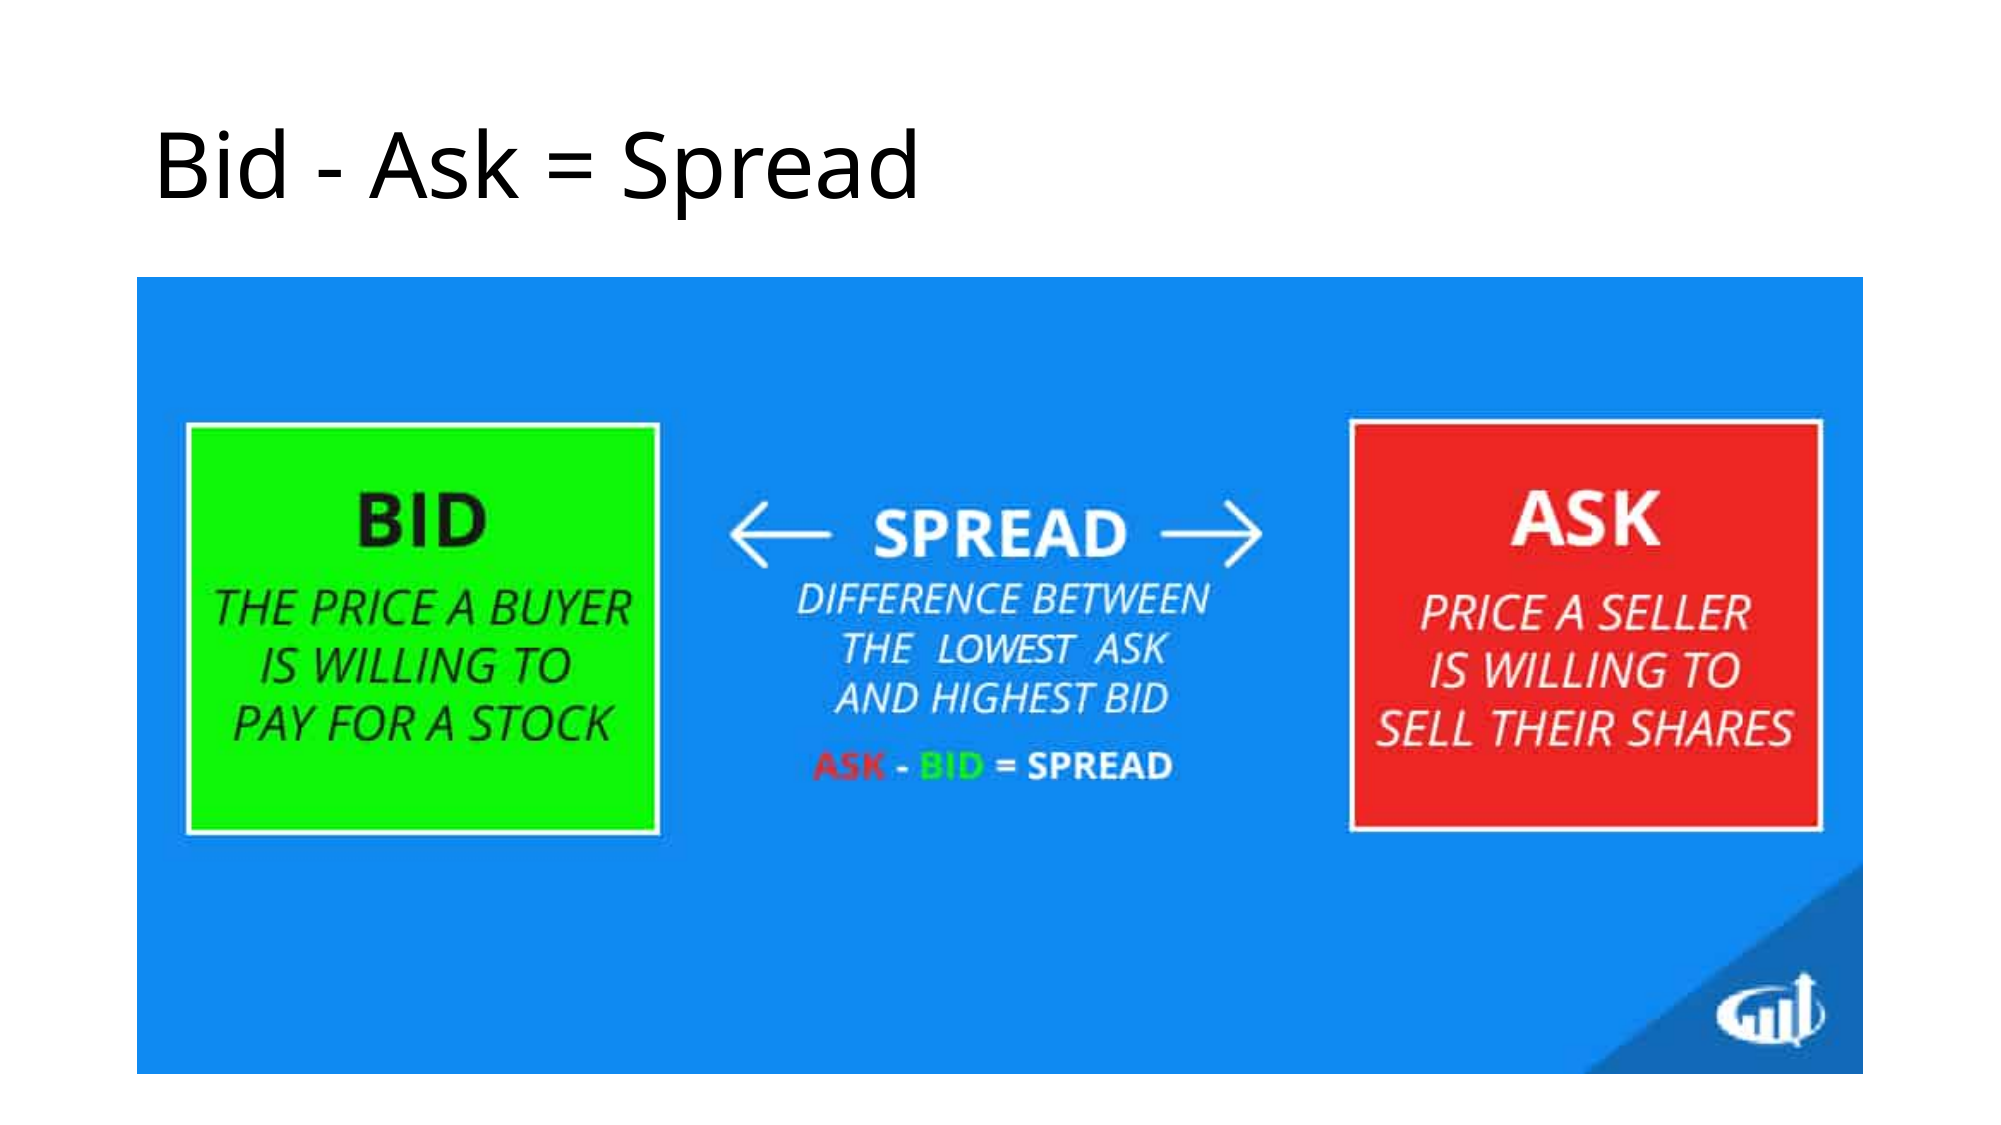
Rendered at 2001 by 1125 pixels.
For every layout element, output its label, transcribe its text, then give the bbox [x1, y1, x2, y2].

title Bid - Ask = Spread [137, 59, 1863, 277]
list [137, 277, 1863, 1074]
